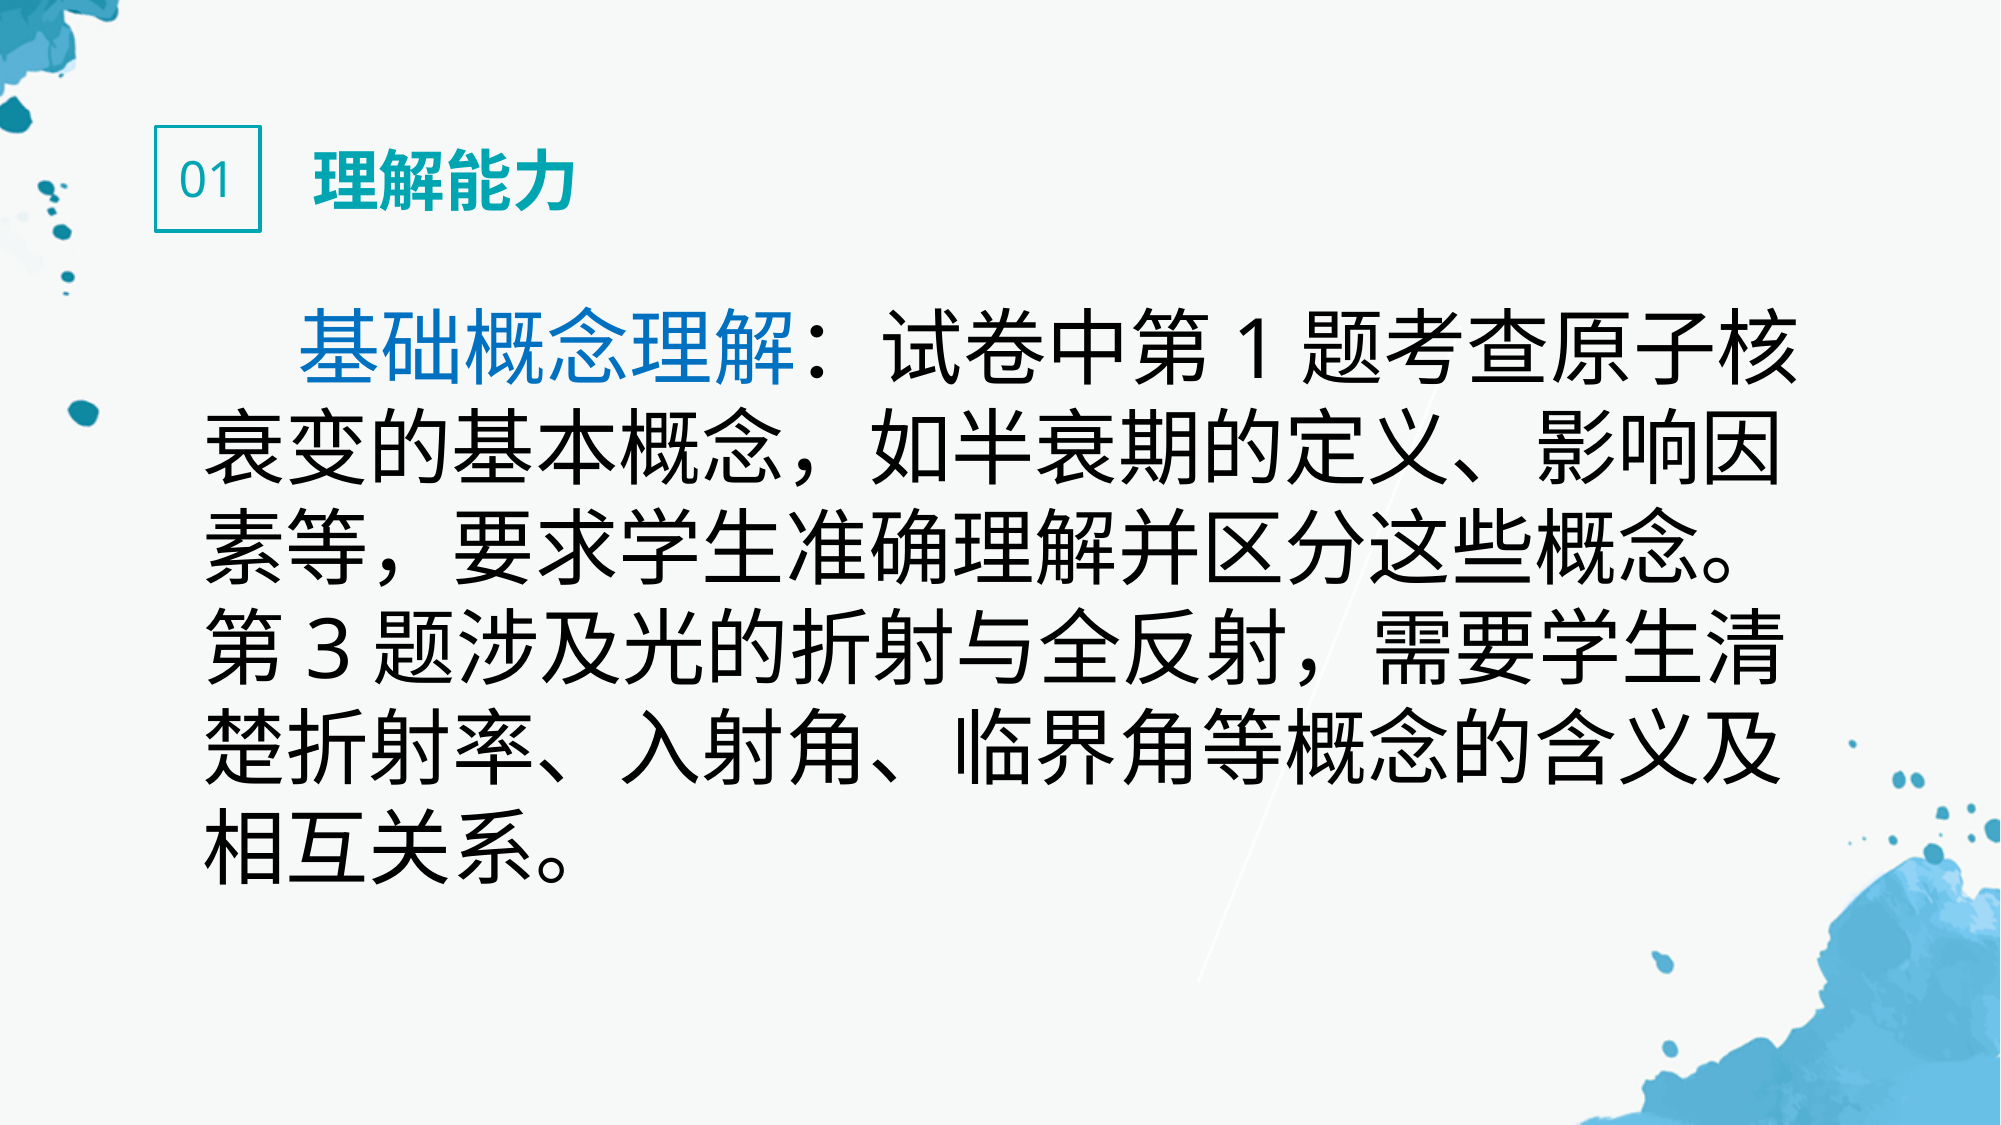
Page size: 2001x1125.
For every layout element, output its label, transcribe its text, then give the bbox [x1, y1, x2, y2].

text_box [137, 124, 984, 232]
text_box 基础概念理解：试卷中第1题考查原子核衰变的基本概念，如半衰期的定义、影响因素等，要求学生准确理解并区分这些概念。第3题涉及光的折射与全反射，需要学生清楚折射率、入射角、临界角等概念的含义及相互关系。 [187, 287, 1871, 888]
picture [0, 0, 2001, 1125]
